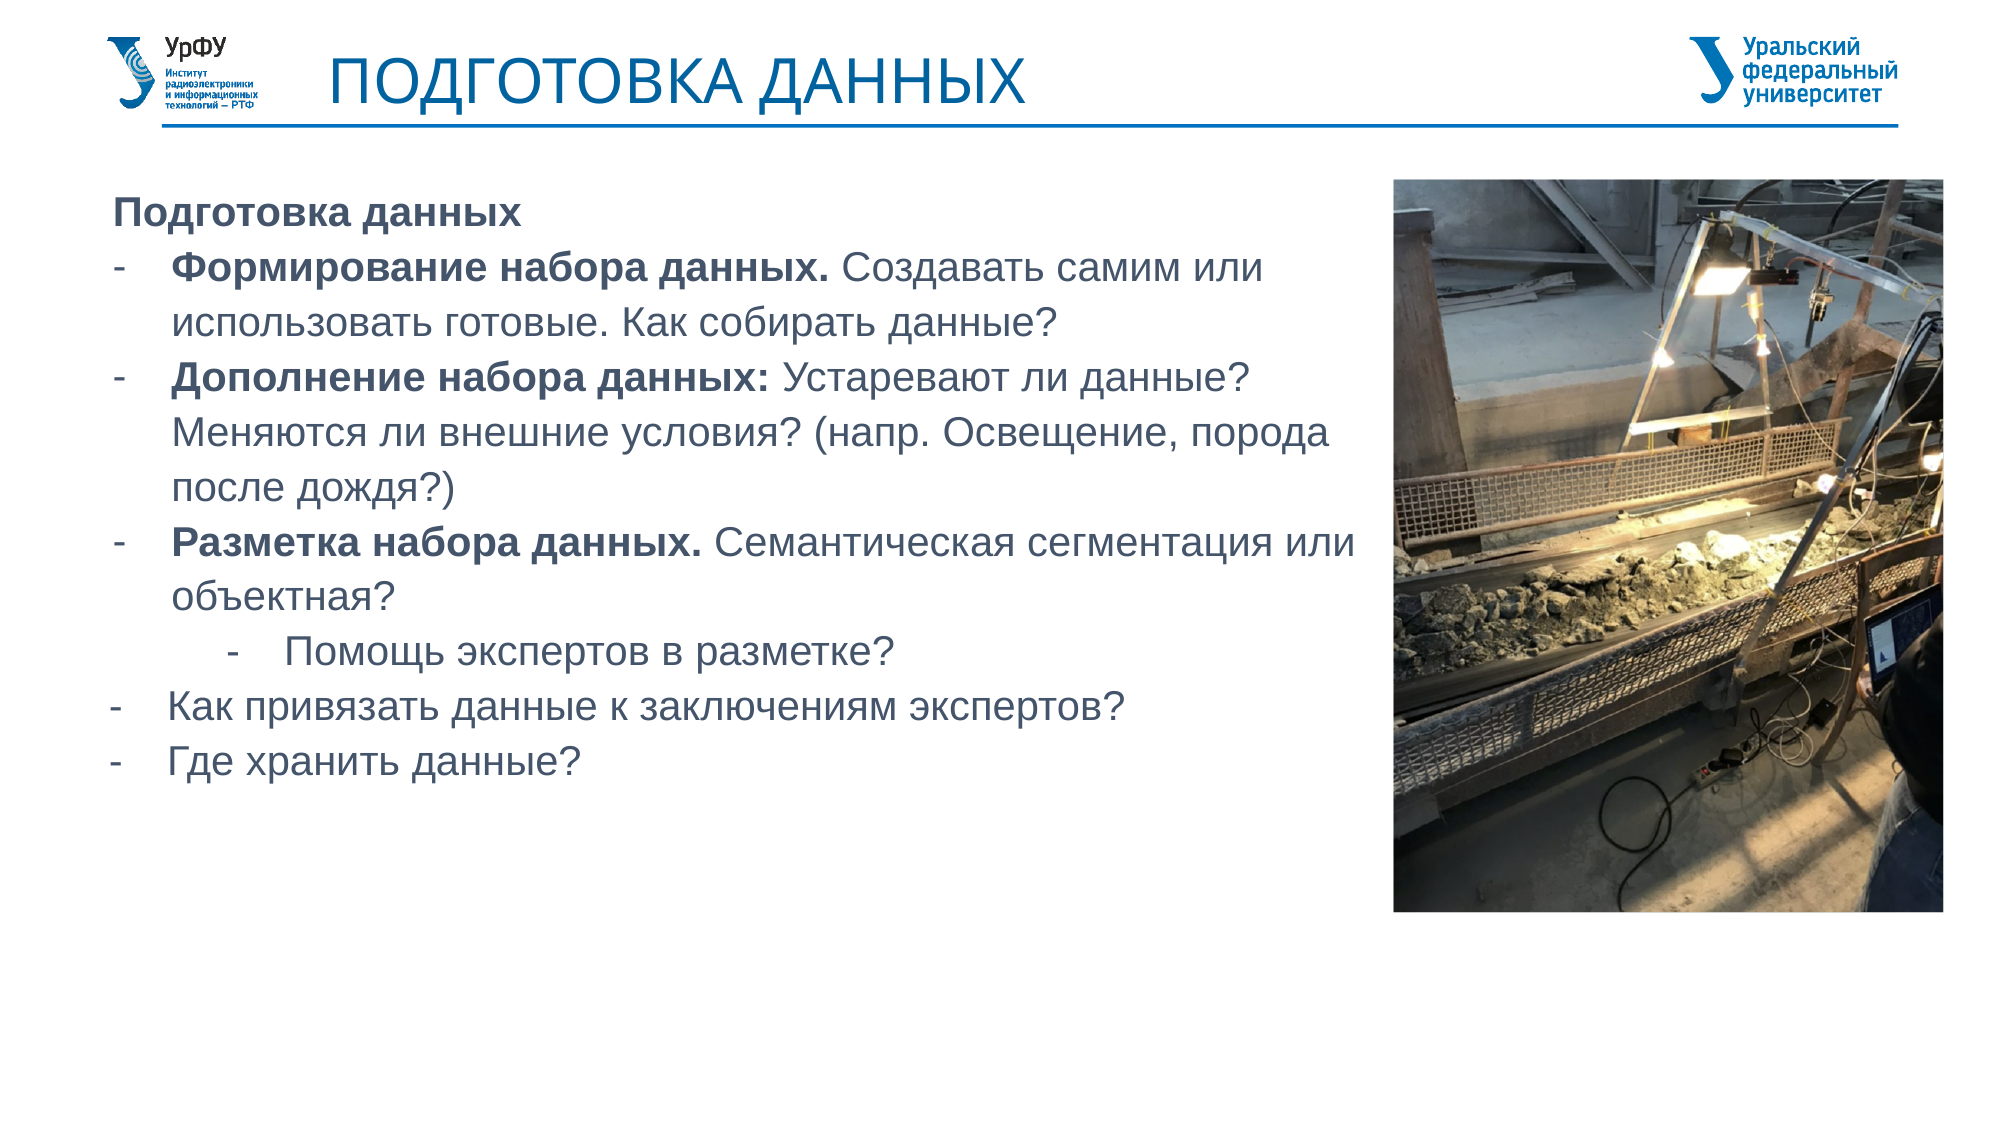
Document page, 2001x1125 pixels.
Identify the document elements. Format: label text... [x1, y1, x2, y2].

text_box Подготовка данных Формирование набора данных. Создавать самим или использовать готовые. Как собирать данные? Дополнение набора данных: Устаревают ли данные? Меняются ли внешние условия? (напр. Освещение, порода после дождя?) Разметка набора данных. Семантическая сегментация или объектная? Помощь экспертов в разметке? Как привязать данные к заключениям экспертов? Где хранить данные? [1, 159, 1410, 805]
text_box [106, 35, 1899, 128]
picture [1392, 177, 1944, 913]
